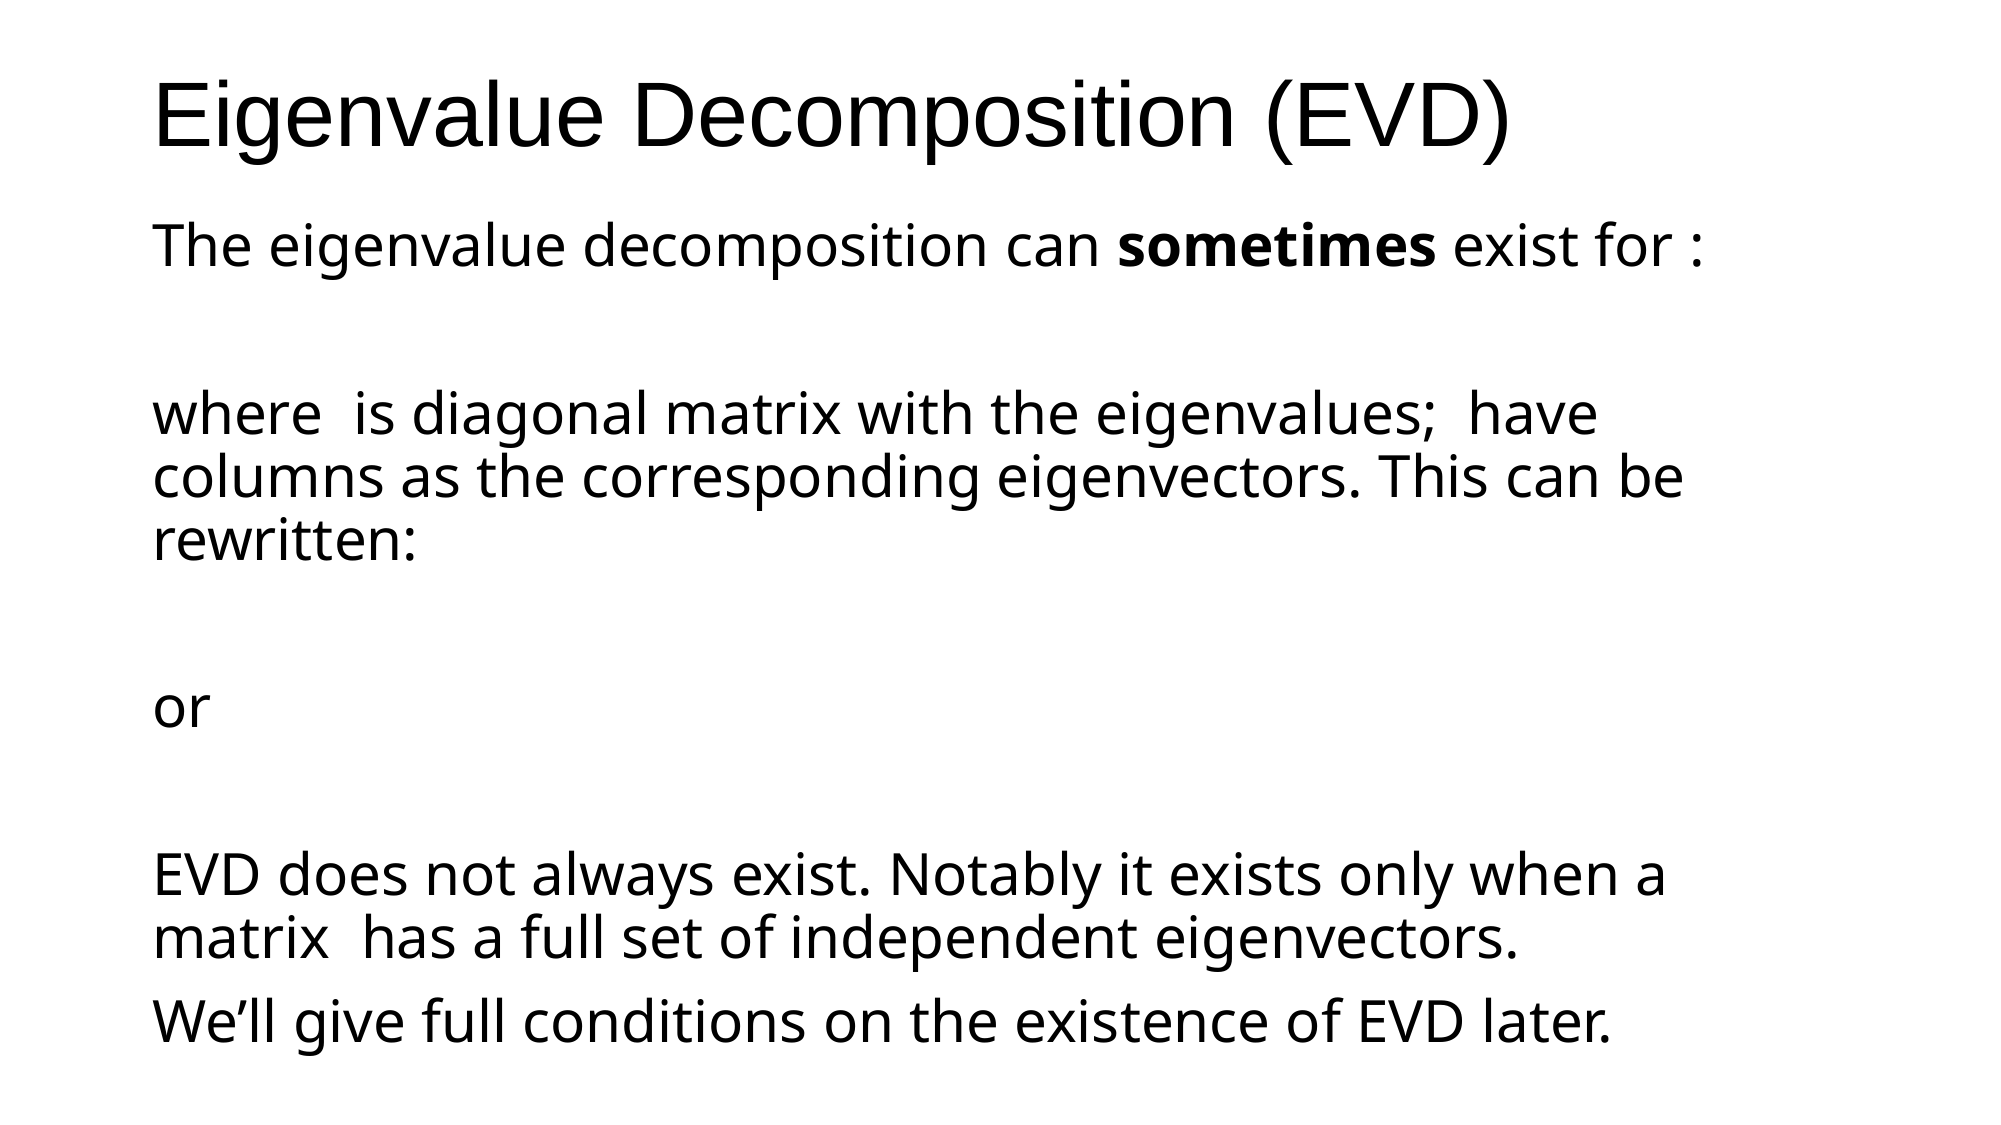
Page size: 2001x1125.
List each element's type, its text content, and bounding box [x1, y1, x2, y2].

title Eigenvalue Decomposition (EVD) [137, 59, 1863, 175]
